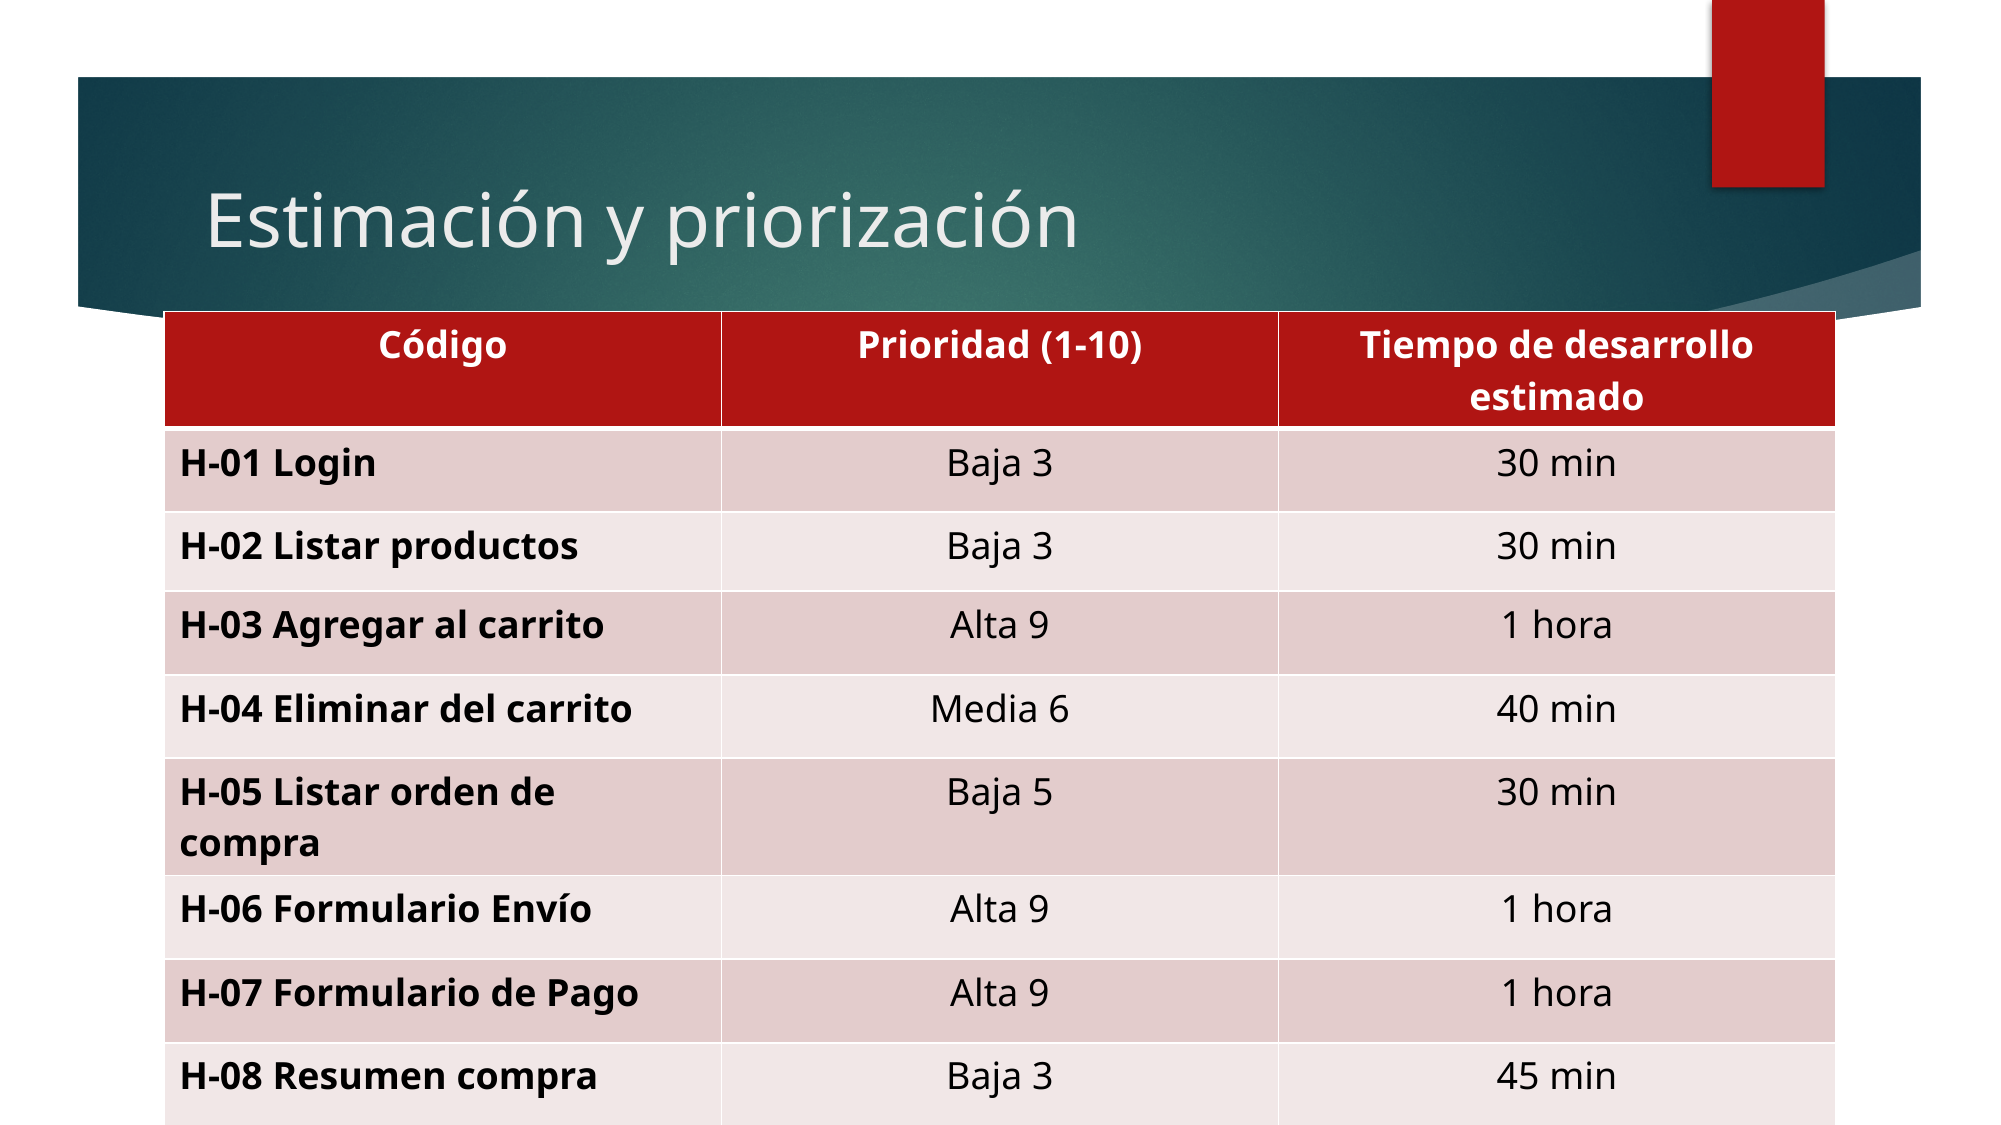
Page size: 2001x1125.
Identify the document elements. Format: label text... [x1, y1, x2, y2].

title Estimación y priorización [189, 159, 1638, 276]
table_cell H-01 Login [165, 431, 721, 511]
table_cell Alta 9 [722, 592, 1278, 674]
table_header Tiempo de desarrollo estimado [1279, 312, 1835, 426]
table_cell Alta 9 [722, 876, 1278, 958]
table_cell 30 min [1279, 759, 1835, 875]
table_cell H-02 Listar productos [165, 513, 721, 590]
table_cell Baja 5 [722, 759, 1278, 875]
table_cell Alta 9 [722, 960, 1278, 1042]
table_cell 45 min [1279, 1044, 1835, 1125]
table_cell Baja 3 [722, 1044, 1278, 1125]
table_cell H-07 Formulario de Pago [165, 960, 721, 1042]
table_cell H-04 Eliminar del carrito [165, 676, 721, 757]
table_cell H-08 Resumen compra [165, 1044, 721, 1125]
table_cell Baja 3 [722, 431, 1278, 511]
table_cell 1 hora [1279, 592, 1835, 674]
table_cell 1 hora [1279, 960, 1835, 1042]
table_header Prioridad (1-10) [722, 312, 1278, 426]
table_cell 30 min [1279, 513, 1835, 590]
table_cell H-05 Listar orden de compra [165, 759, 721, 875]
table_header Código [165, 312, 721, 426]
table_cell H-06 Formulario Envío [165, 876, 721, 958]
table_cell 40 min [1279, 676, 1835, 757]
table_cell Baja 3 [722, 513, 1278, 590]
table_cell H-03 Agregar al carrito [165, 592, 721, 674]
table_cell Media 6 [722, 676, 1278, 757]
table_cell 30 min [1279, 431, 1835, 511]
table_cell 1 hora [1279, 876, 1835, 958]
